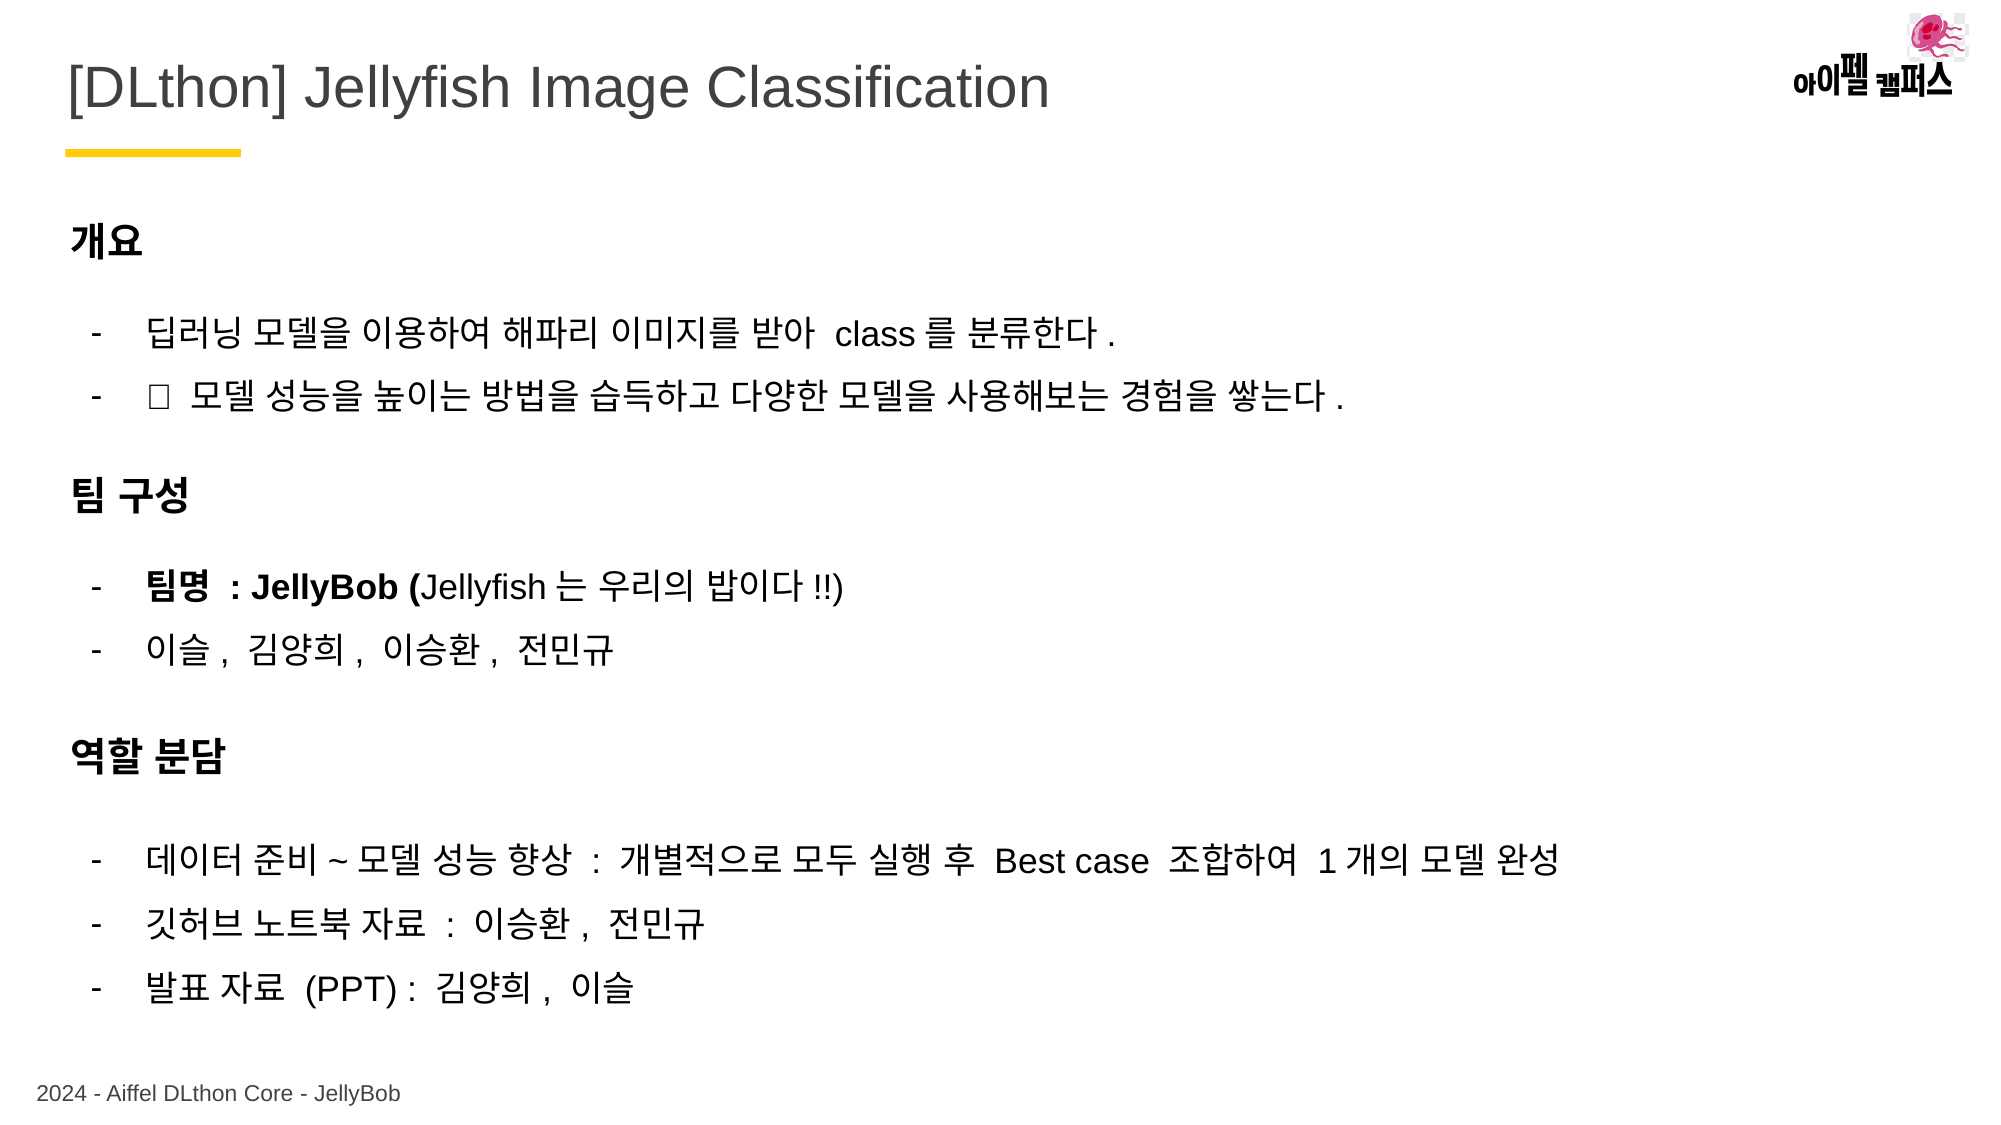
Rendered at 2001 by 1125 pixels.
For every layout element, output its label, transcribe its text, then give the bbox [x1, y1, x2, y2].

text_box 개요 딥러닝 모델을 이용하여 해파리 이미지를 받아 class를 분류한다. 🔑 모델 성능을 높이는 방법을 습득하고 다양한 모델을 사용해보는 경험을 쌓는다. [65, 204, 1878, 423]
text_box 팀 구성 팀명 : JellyBob (Jellyfish는 우리의 밥이다!!) 이슬, 김양희, 이승환, 전민규 역할 분담 데이터 준비~모델 성능 향상 : 개별적으로 모두 실행 후 Best case 조합하여 1개의 모델 완성 깃허브 노트북 자료 : 이승환, 전민규 발표 자료 (PPT) : 김양희, 이슬 [65, 441, 1878, 1014]
title [DLthon] Jellyfish Image Classification [60, 49, 1795, 167]
picture [1794, 13, 1969, 98]
text_box 2024 - Aiffel DLthon Core - JellyBob [28, 1057, 582, 1114]
